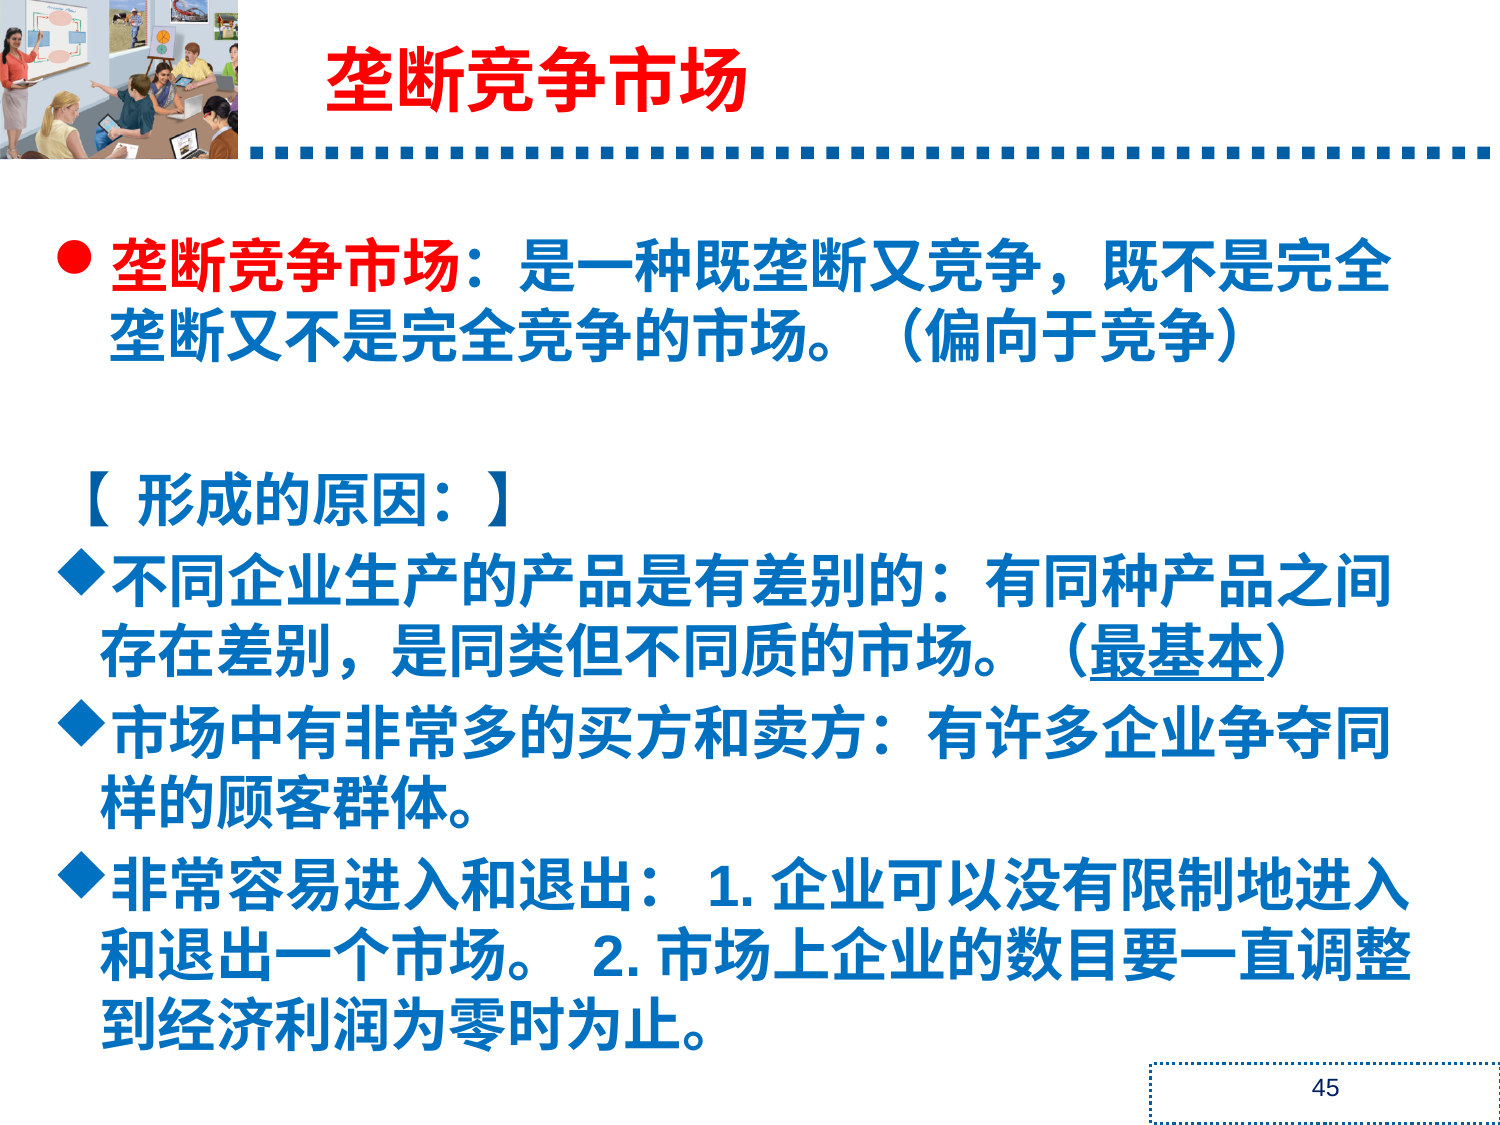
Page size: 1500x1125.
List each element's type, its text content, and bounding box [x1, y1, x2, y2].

text_box 垄断竞争市场 [309, 28, 764, 214]
picture [0, 0, 238, 159]
text_box 垄断竞争市场：是一种既垄断又竞争，既不是完全垄断又不是完全竞争的市场。（偏向于竞争） 【 形成的原因：】 不同企业生产的产品是有差别的：有同种产品之间存在差别，是同类但不同质的市场。（最基本） 市场中有非常多的买方和卖方：有许多企业争夺同样的顾客群体。 非常容易进入和退出：1.企业可以没有限制地进入和退出一个市场。 2.市场上企业的数目要一直调整到经济利润为零时为止。 [37, 221, 1442, 1125]
slide_number 45 [1442, 1062, 1500, 1125]
